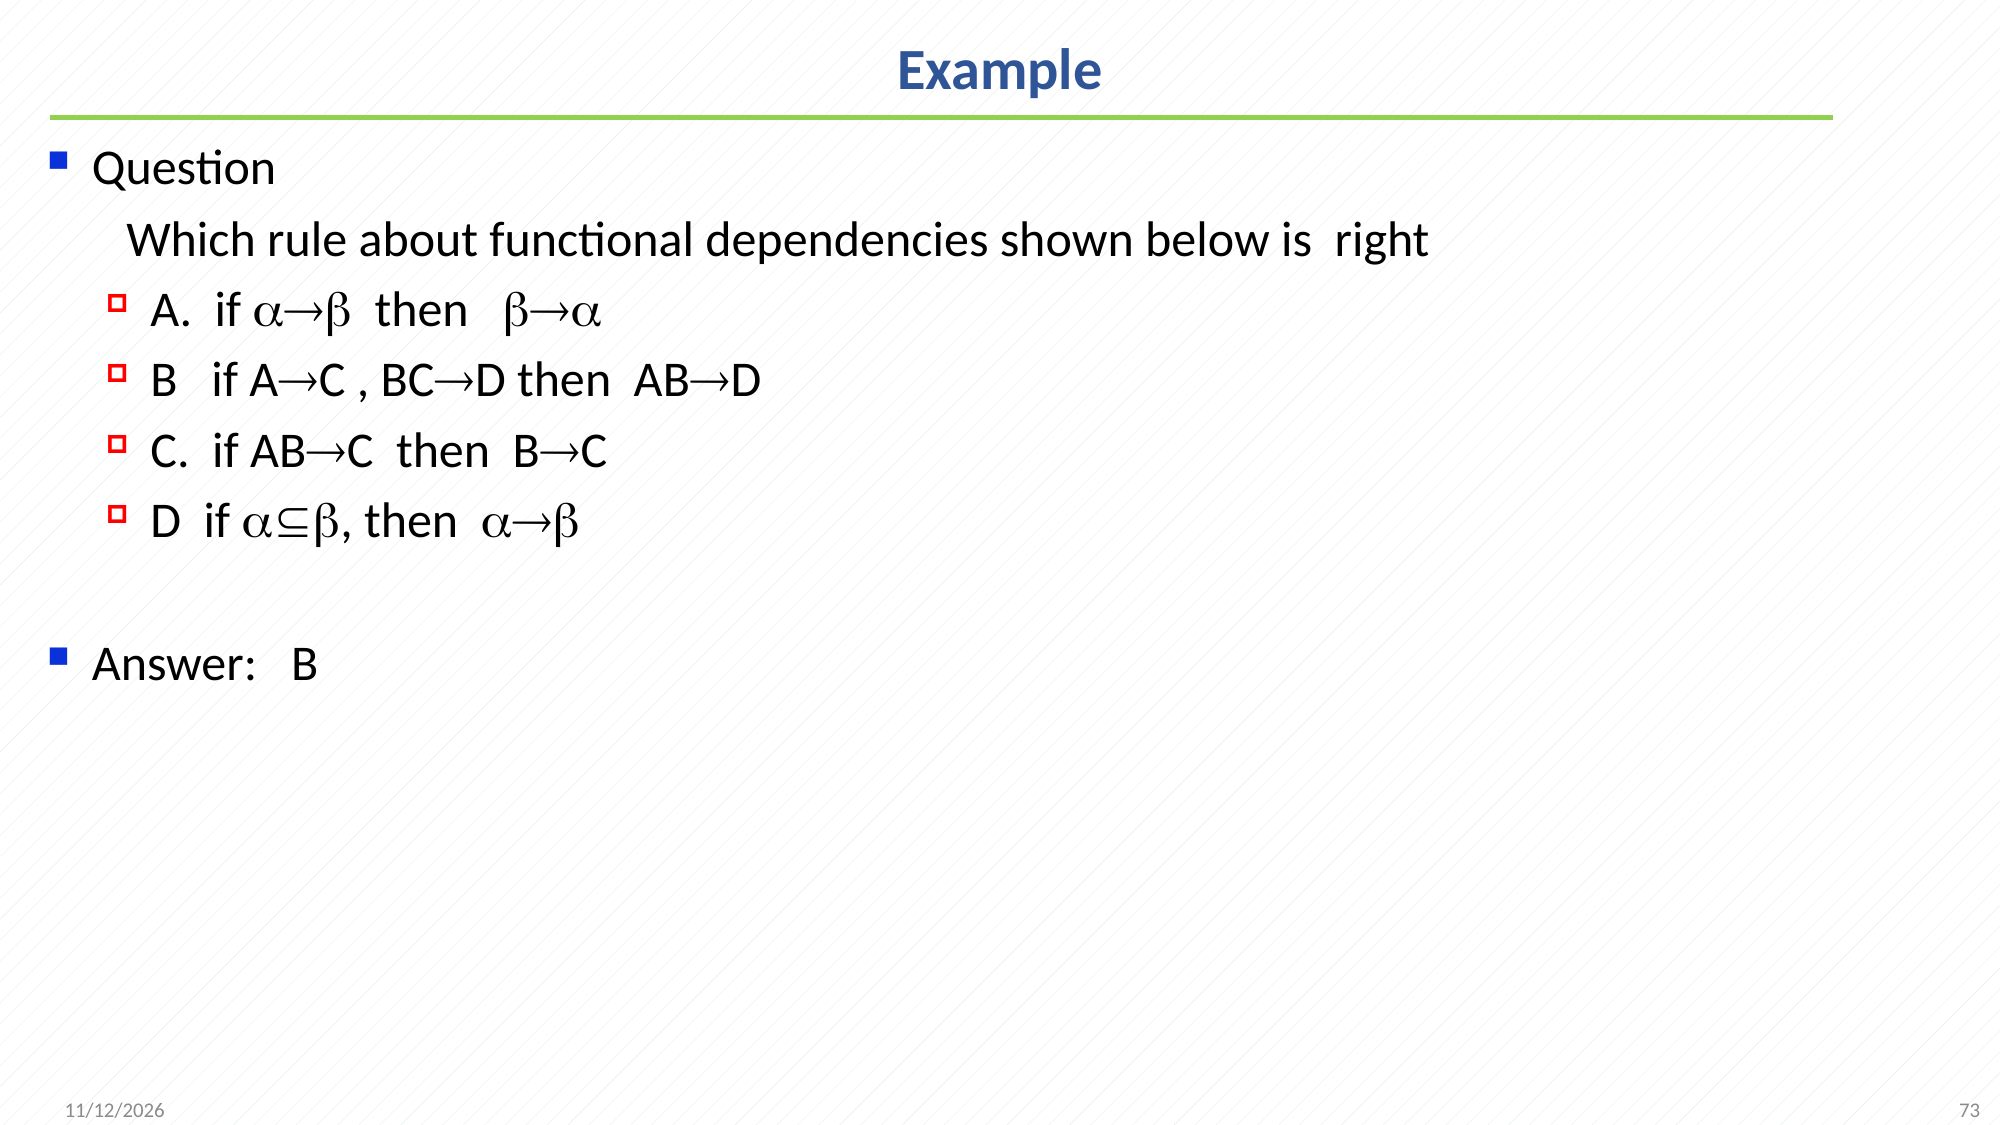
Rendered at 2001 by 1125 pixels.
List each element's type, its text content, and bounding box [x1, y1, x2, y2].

slide_number 73 [1545, 1079, 1996, 1125]
title Example [50, 13, 1949, 126]
list Question Which rule about functional dependencies shown below is right A. if  then  B if AC , BCD then ABD C. if ABC then BC D if , then  Answer: B [32, 126, 1974, 1081]
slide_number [49, 1079, 500, 1125]
